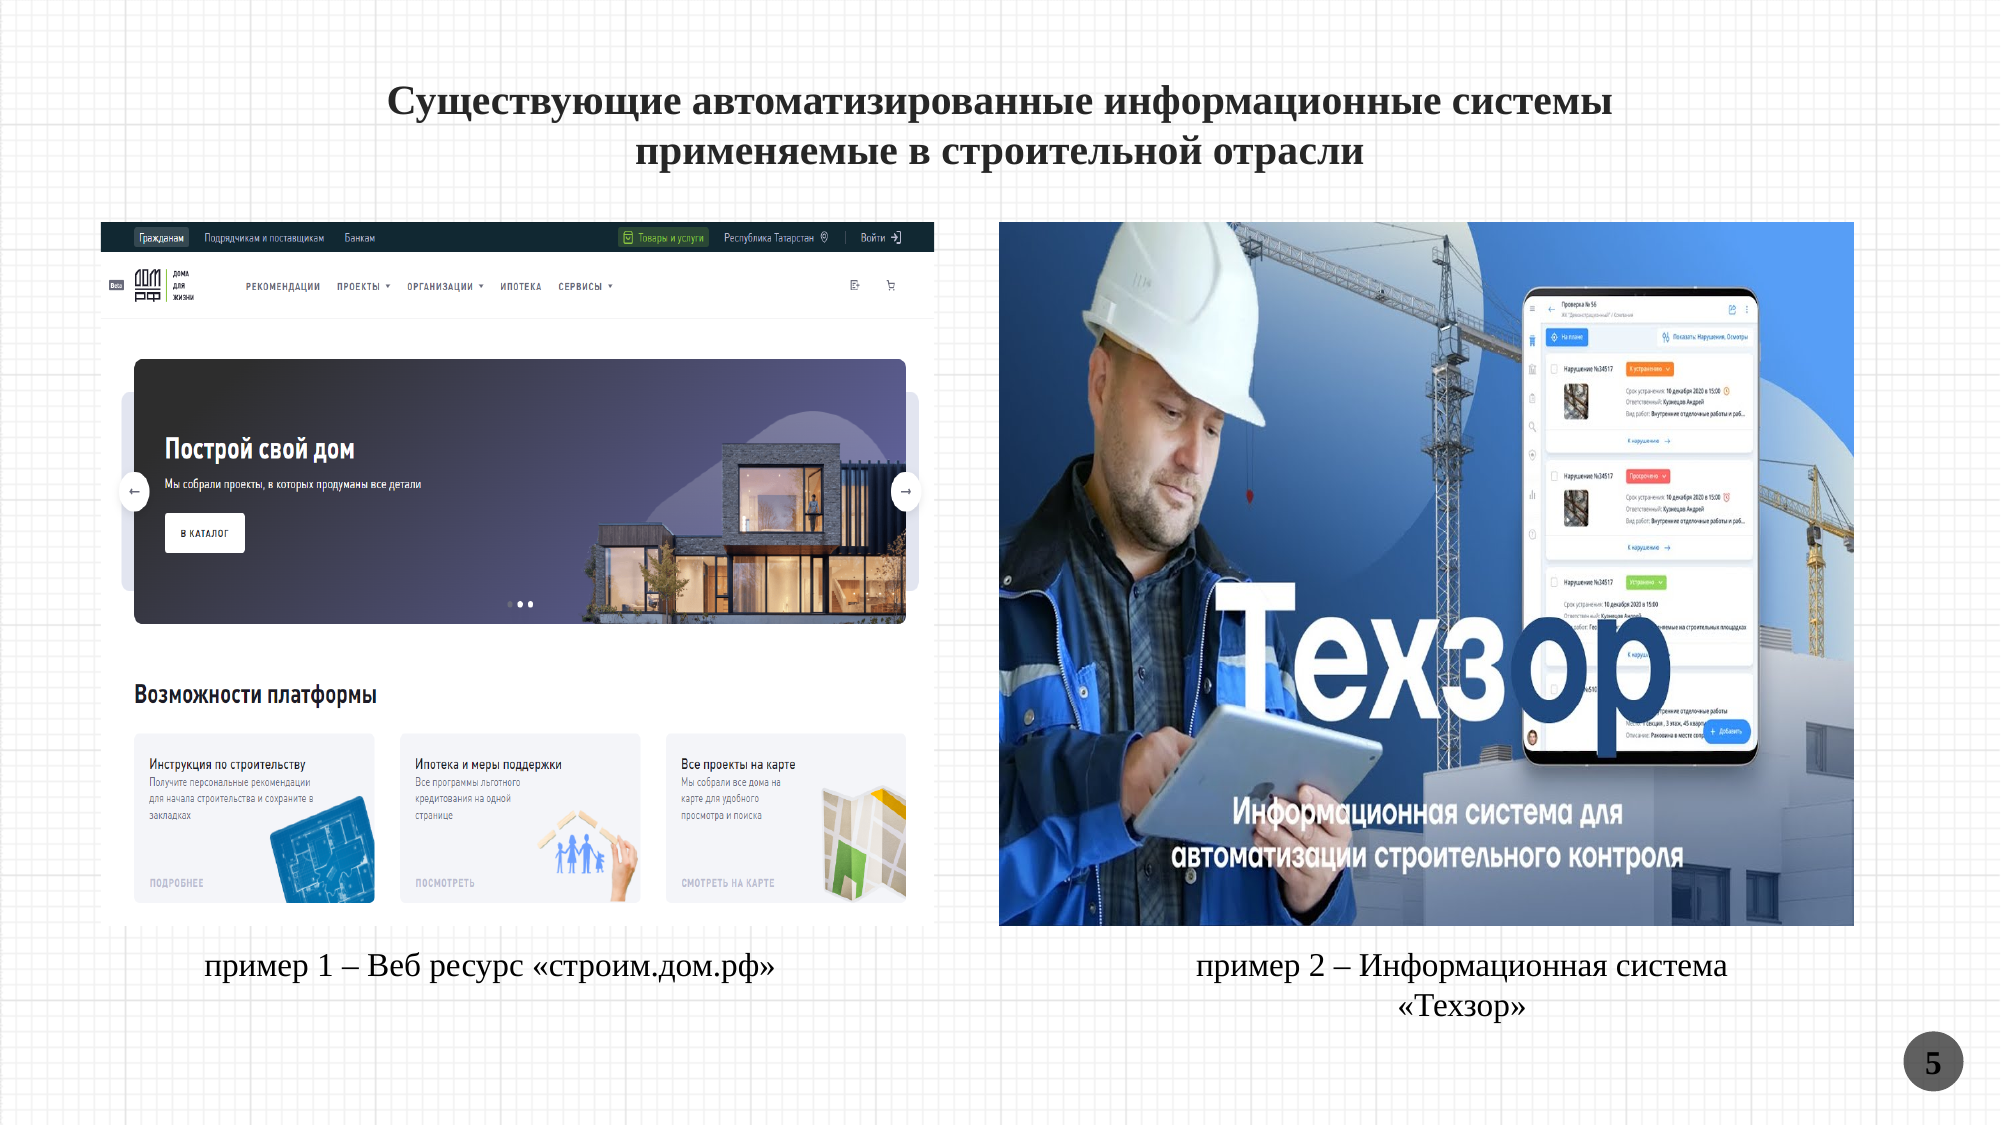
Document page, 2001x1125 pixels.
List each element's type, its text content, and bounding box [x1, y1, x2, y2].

slide_number 5 [1903, 1031, 1964, 1092]
picture [0, 0, 2001, 1125]
text_box пример 1 – Веб ресурс «строим.дом.рф» [189, 935, 850, 991]
text_box пример 2 – Информационная система «Техзор» [1132, 935, 1793, 1031]
list Существующие автоматизированные информационные системы применяемые в строительной отрасли [335, 65, 1665, 154]
